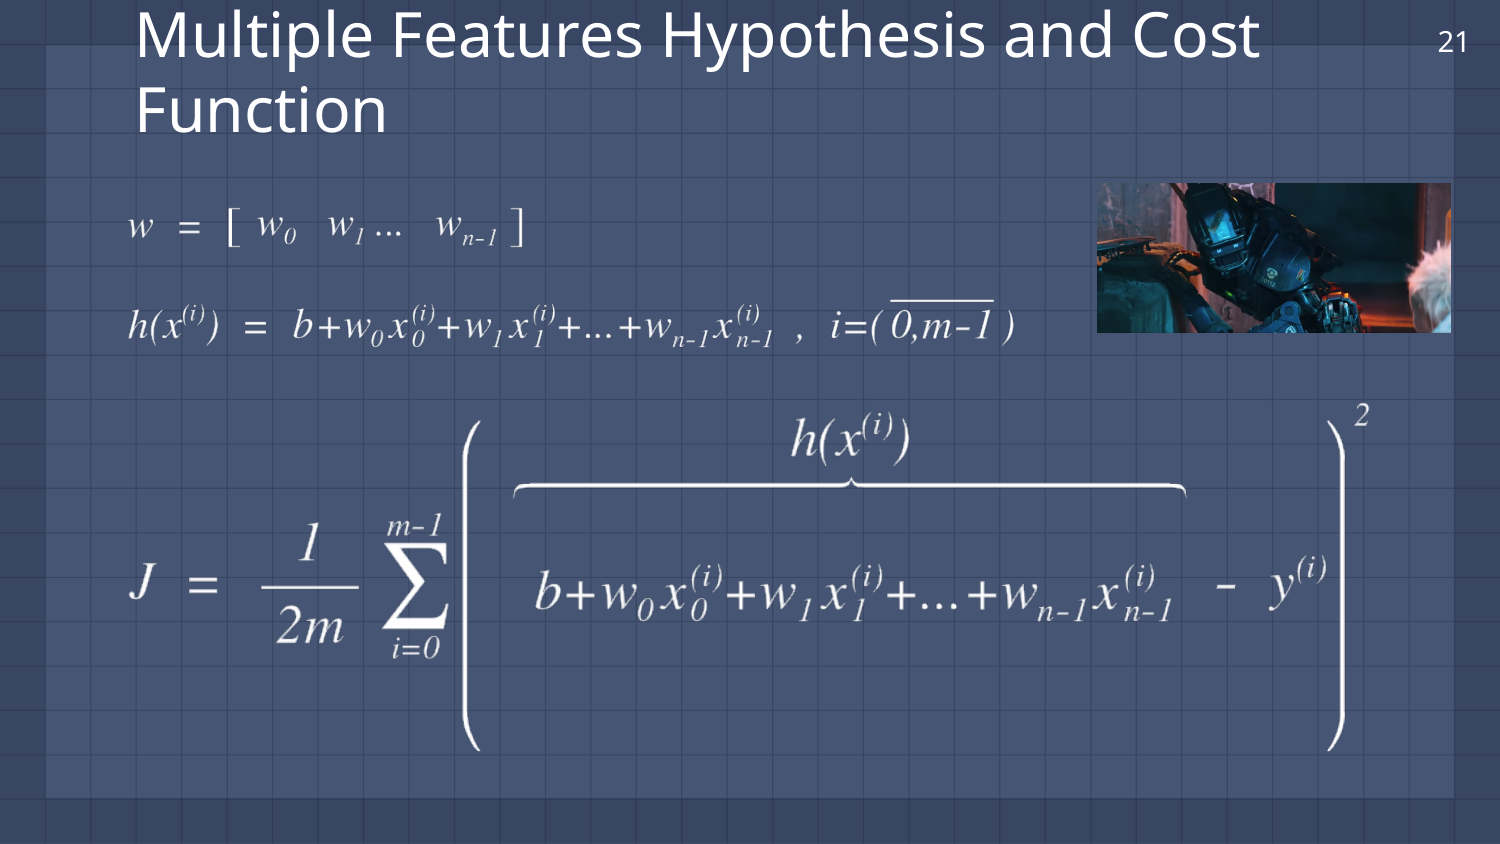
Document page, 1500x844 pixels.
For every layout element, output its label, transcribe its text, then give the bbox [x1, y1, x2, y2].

picture [121, 286, 1023, 357]
picture [1097, 182, 1452, 333]
picture [121, 197, 535, 257]
picture [121, 393, 1393, 772]
title Multiple Features Hypothesis and Cost Function [119, 42, 1381, 160]
slide_number 21 [1408, 0, 1500, 88]
